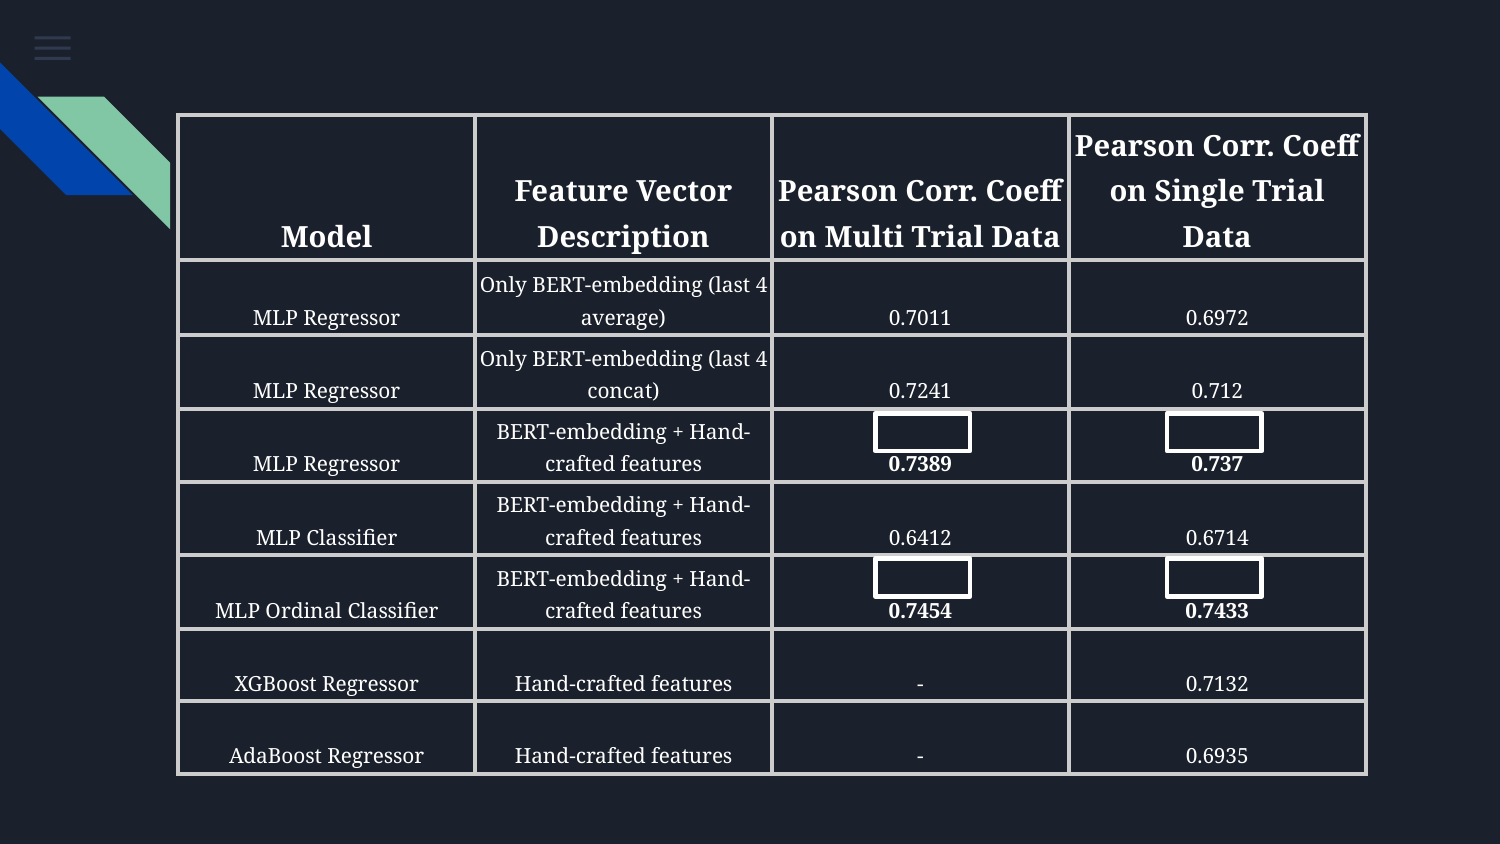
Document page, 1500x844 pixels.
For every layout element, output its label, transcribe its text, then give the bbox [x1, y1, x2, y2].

table_cell Hand-crafted features [477, 631, 770, 699]
table_cell 0.7241 [774, 337, 1067, 407]
text_box [1167, 558, 1262, 597]
table_cell 0.6412 [774, 484, 1067, 553]
table_cell 0.6714 [1071, 484, 1364, 553]
table_cell MLP Classifier [180, 484, 473, 553]
table_cell 0.7454 [774, 557, 1067, 627]
table_cell Hand-crafted features [477, 703, 770, 772]
table_cell Only BERT-embedding (last 4 average) [477, 262, 770, 333]
text_box [1167, 413, 1262, 452]
table_header Pearson Corr. Coeff on Single Trial Data [1071, 117, 1364, 258]
table_cell MLP Regressor [180, 262, 473, 333]
table_cell - [774, 703, 1067, 772]
table_cell 0.7389 [774, 411, 1067, 480]
table_cell 0.7011 [774, 262, 1067, 333]
table_cell AdaBoost Regressor [180, 703, 473, 772]
table_cell - [774, 631, 1067, 699]
table_cell 0.6972 [1071, 262, 1364, 333]
table_cell XGBoost Regressor [180, 631, 473, 699]
table_cell 0.6935 [1071, 703, 1364, 772]
table_cell BERT-embedding + Hand-crafted features [477, 484, 770, 553]
table_cell 0.737 [1071, 411, 1364, 480]
table_cell MLP Ordinal Classifier [180, 557, 473, 627]
table_cell BERT-embedding + Hand-crafted features [477, 411, 770, 480]
text_box [875, 558, 971, 597]
table_cell 0.7132 [1071, 631, 1364, 699]
table_cell Only BERT-embedding (last 4 concat) [477, 337, 770, 407]
table_header Pearson Corr. Coeff on Multi Trial Data [774, 117, 1067, 258]
text_box [875, 413, 971, 452]
table_header Model [180, 117, 473, 258]
table_cell BERT-embedding + Hand-crafted features [477, 557, 770, 627]
table_cell MLP Regressor [180, 411, 473, 480]
table_cell 0.712 [1071, 337, 1364, 407]
table_header Feature Vector Description [477, 117, 770, 258]
table_cell MLP Regressor [180, 337, 473, 407]
table_cell 0.7433 [1071, 557, 1364, 627]
